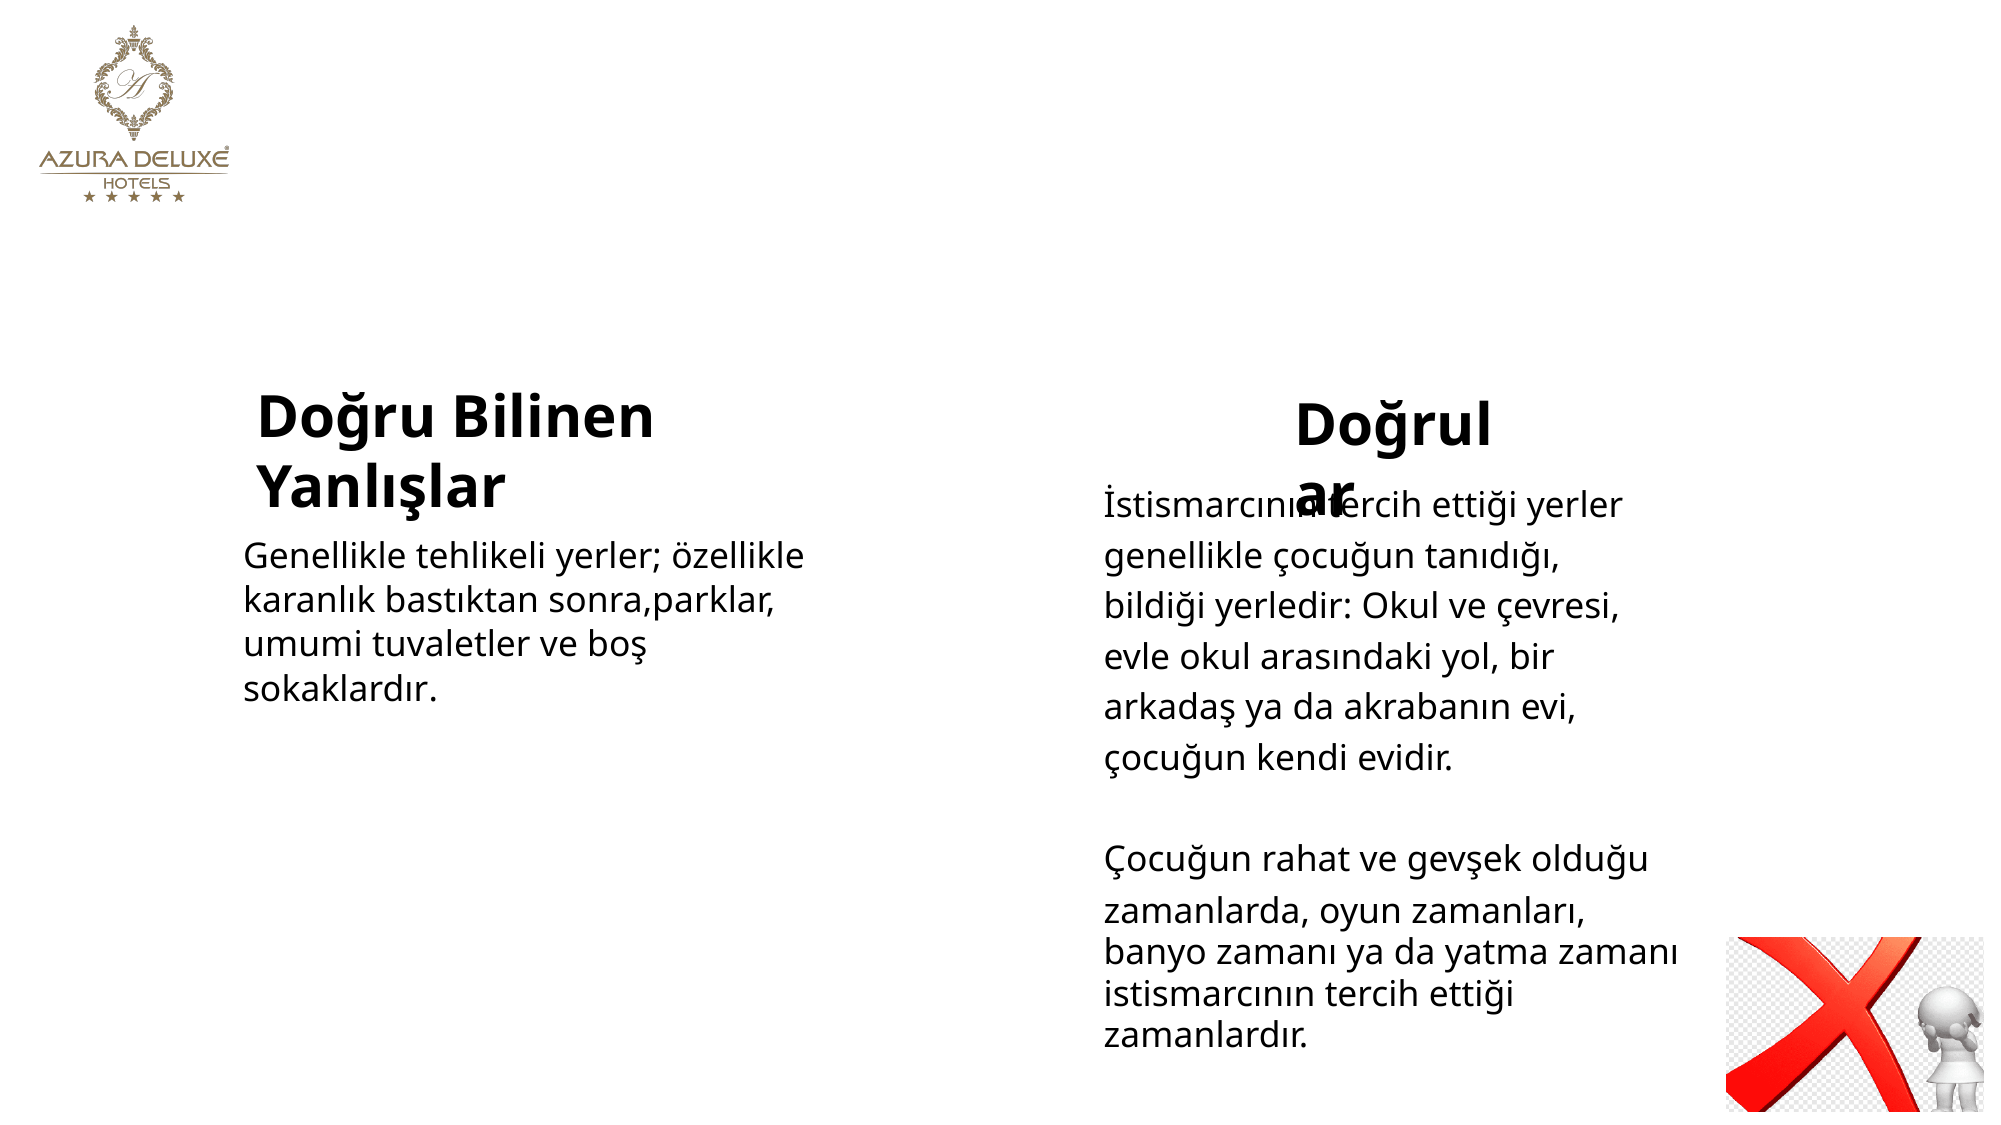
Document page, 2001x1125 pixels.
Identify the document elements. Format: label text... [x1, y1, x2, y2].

text_box Genellikle tehlikeli yerler; özellikle karanlık bastıktan sonra,parklar, umumi tuvaletler ve boş sokaklardır. [241, 531, 813, 709]
text_box Doğru Bilinen Yanlışlar [241, 371, 811, 527]
text_box İstismarcının tercih ettiği yerler genellikle çocuğun tanıdığı, bildiği yerledir: Okul ve çevresi, evle okul arasındaki yol, bir arkadaş ya da akrabanın evi, çocuğun kendi evidir. Çocuğun rahat ve gevşek olduğu zamanlarda, oyun zamanları, banyo zamanı ya da yatma zamanı istismarcının tercih ettiği zamanlardır. [1101, 470, 1688, 1056]
picture [39, 25, 229, 202]
text_box Doğrular [1292, 384, 1497, 470]
picture [1726, 936, 1984, 1112]
